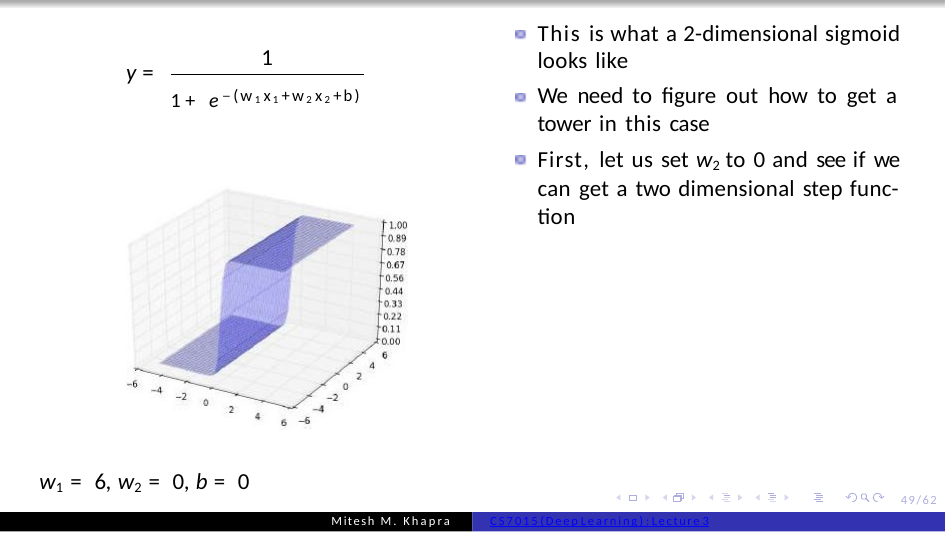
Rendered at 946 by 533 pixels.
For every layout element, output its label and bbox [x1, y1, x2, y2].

text_box [0, 511, 946, 532]
picture [515, 30, 527, 42]
picture [0, 0, 945, 8]
picture [125, 185, 408, 430]
text_box [898, 493, 941, 508]
picture [515, 92, 527, 104]
text_box [531, 16, 912, 229]
slide_number [37, 471, 267, 511]
picture [515, 155, 527, 167]
text_box [123, 40, 369, 111]
